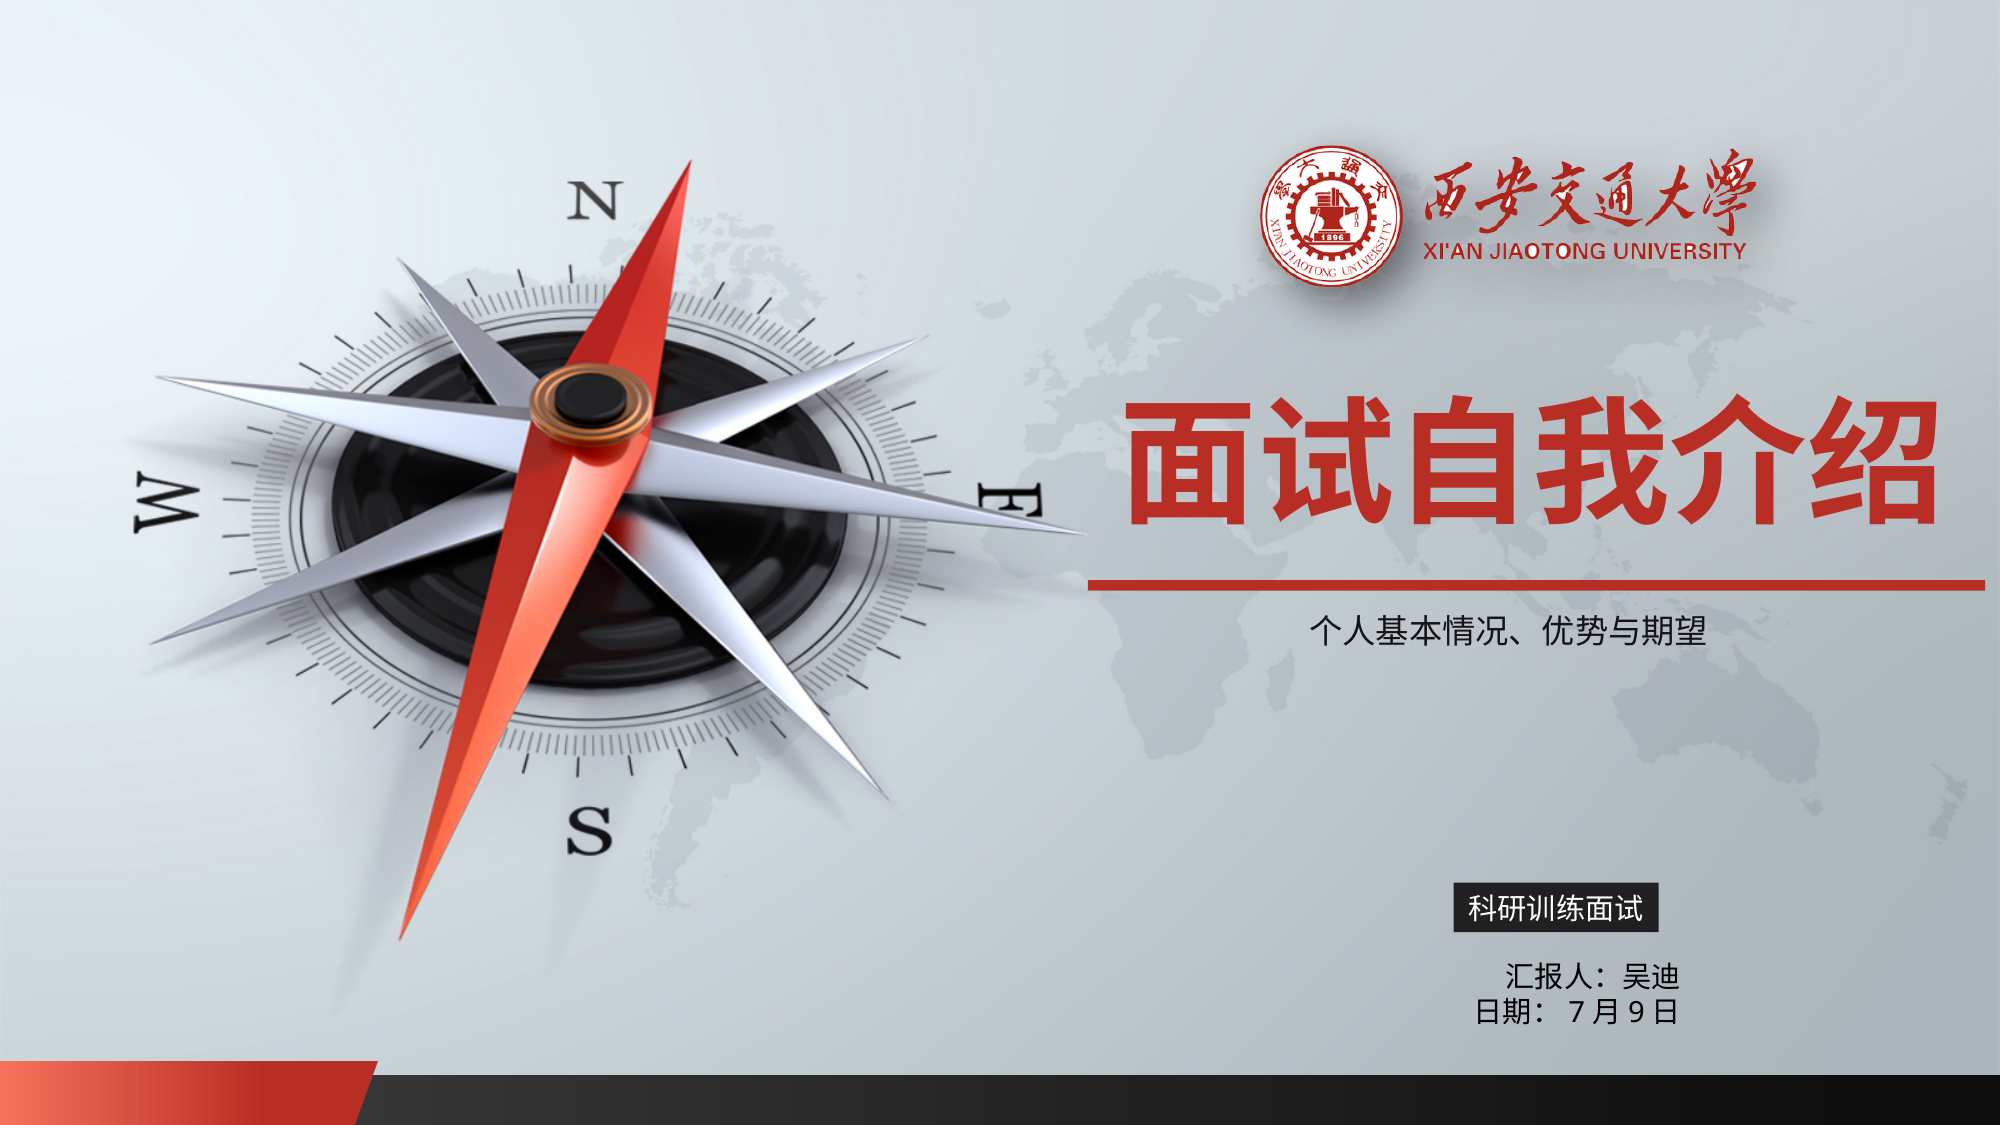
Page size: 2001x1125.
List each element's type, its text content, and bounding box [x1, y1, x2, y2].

text_box 汇报人：吴迪 日期：7月9日 [1445, 950, 1696, 1036]
text_box [1087, 579, 1986, 592]
picture [0, 0, 2000, 1075]
text_box 面试自我介绍 [1105, 367, 1960, 548]
text_box 个人基本情况、优势与期望 [1294, 602, 1724, 658]
text_box 科研训练面试 [1453, 882, 1659, 933]
